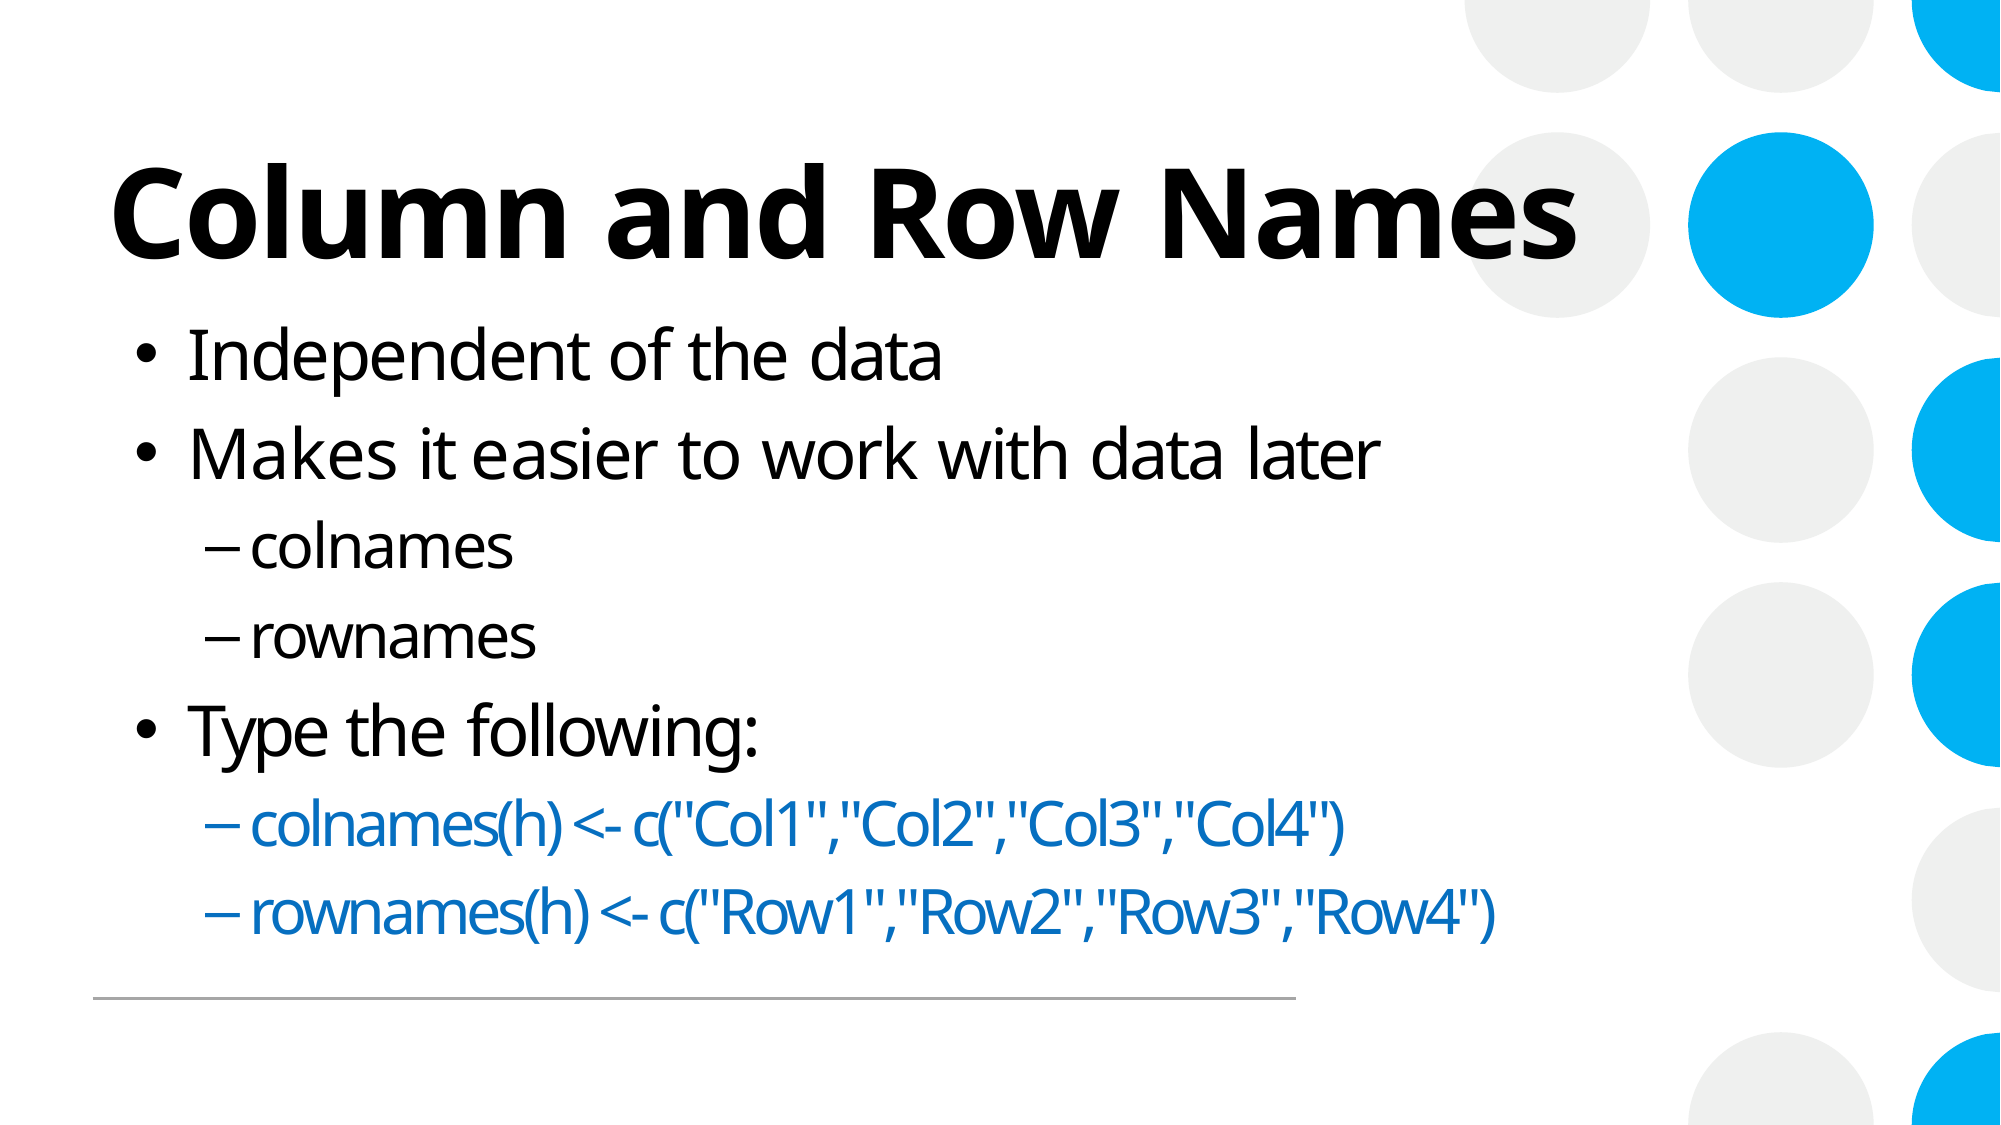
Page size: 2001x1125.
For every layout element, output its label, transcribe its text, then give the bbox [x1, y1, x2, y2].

list Independent of the data Makes it easier to work with data later colnames rownames Type the following: colnames(h) <- c("Col1","Col2","Col3","Col4") rownames(h) <- c("Row1","Row2","Row3","Row4") [117, 302, 1863, 958]
title Column and Row Names [92, 126, 1779, 335]
